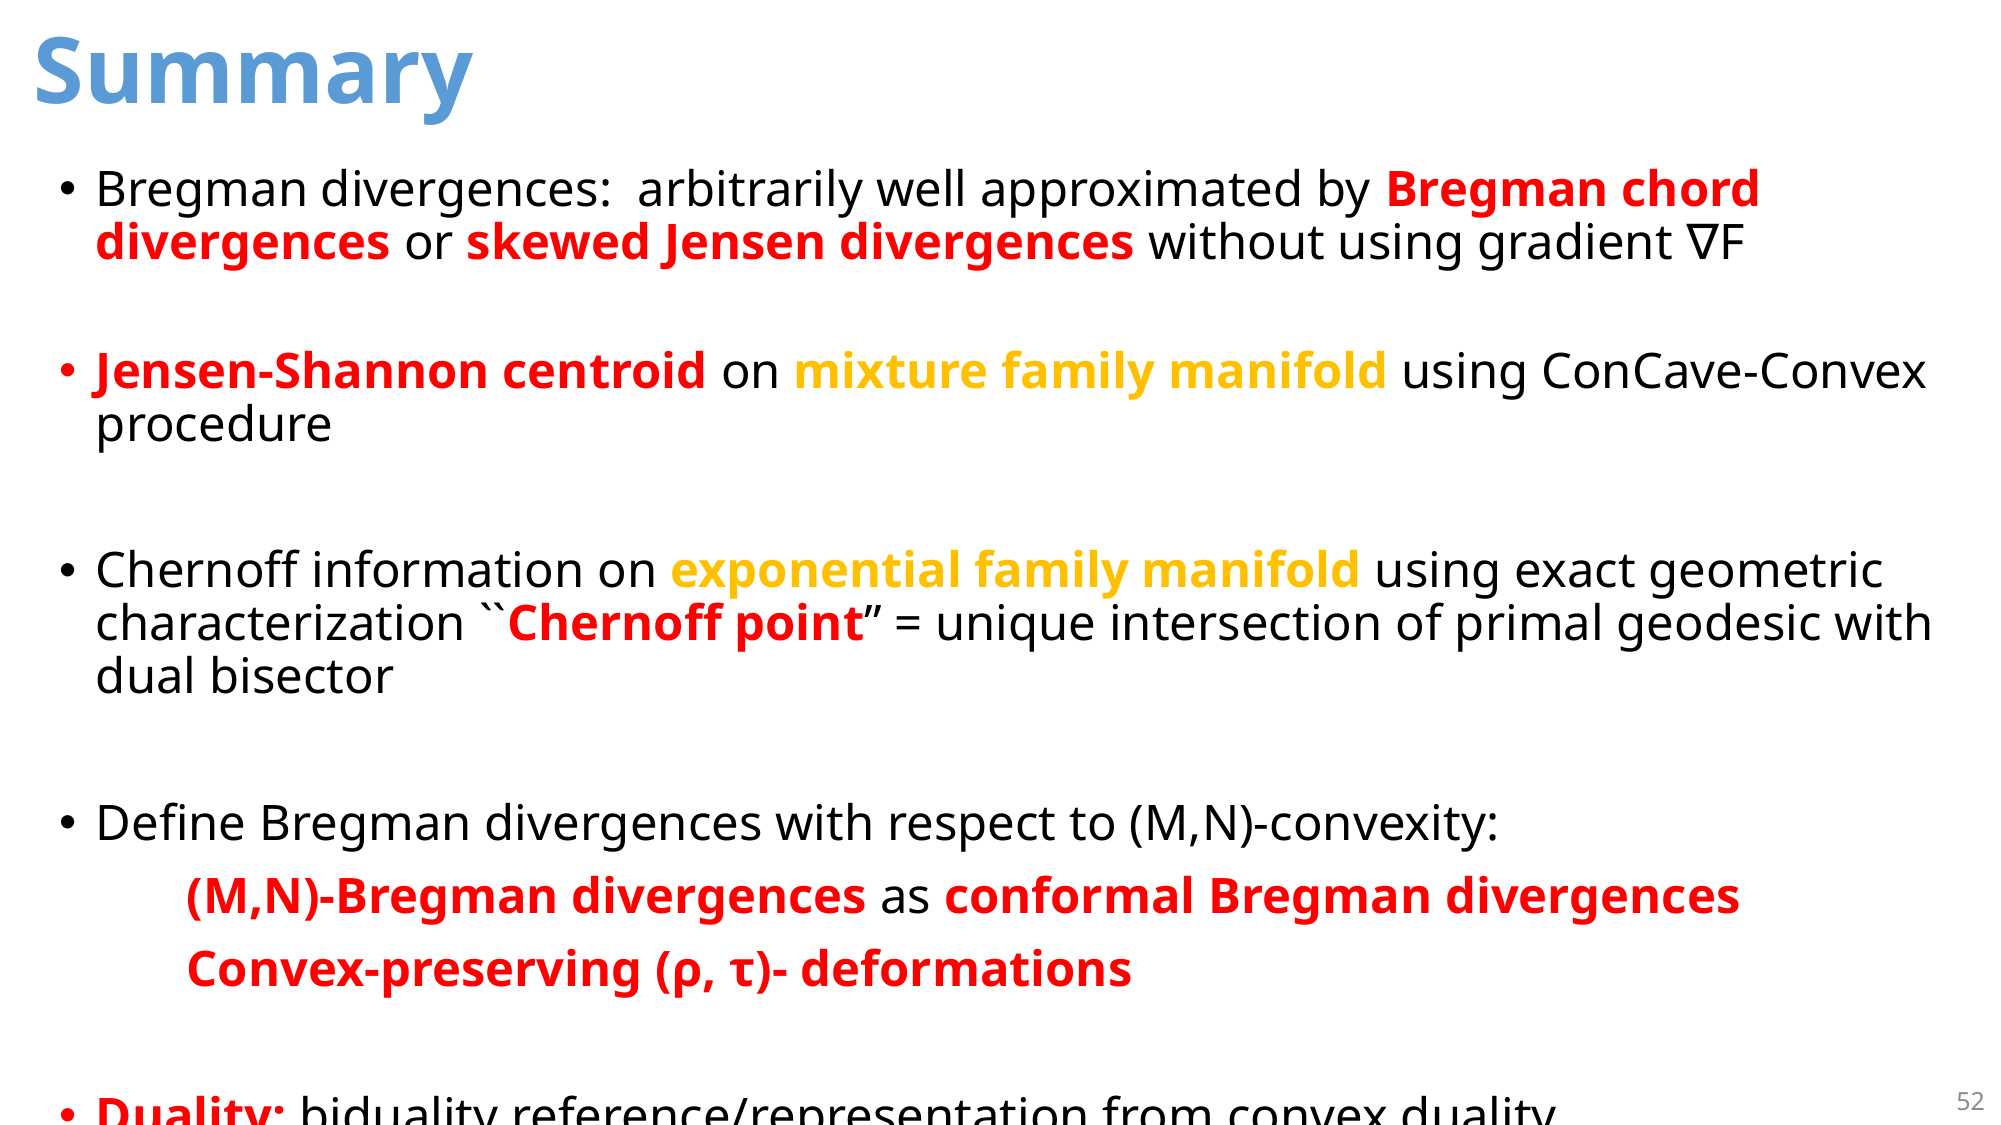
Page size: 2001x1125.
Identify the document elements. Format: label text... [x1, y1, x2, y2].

slide_number 52 [1848, 1072, 2000, 1125]
title Summary [18, 0, 1744, 183]
list Bregman divergences: arbitrarily well approximated by Bregman chord divergences or skewed Jensen divergences without using gradient ∇F Jensen-Shannon centroid on mixture family manifold using ConCave-Convex procedure Chernoff information on exponential family manifold using exact geometric characterization ``Chernoff point’’ = unique intersection of primal geodesic with dual bisector Define Bregman divergences with respect to (M,N)-convexity: (M,N)-Bregman divergences as conformal Bregman divergences Convex-preserving (ρ, τ)- deformations Duality: biduality reference/representation from convex duality [44, 156, 1982, 1125]
